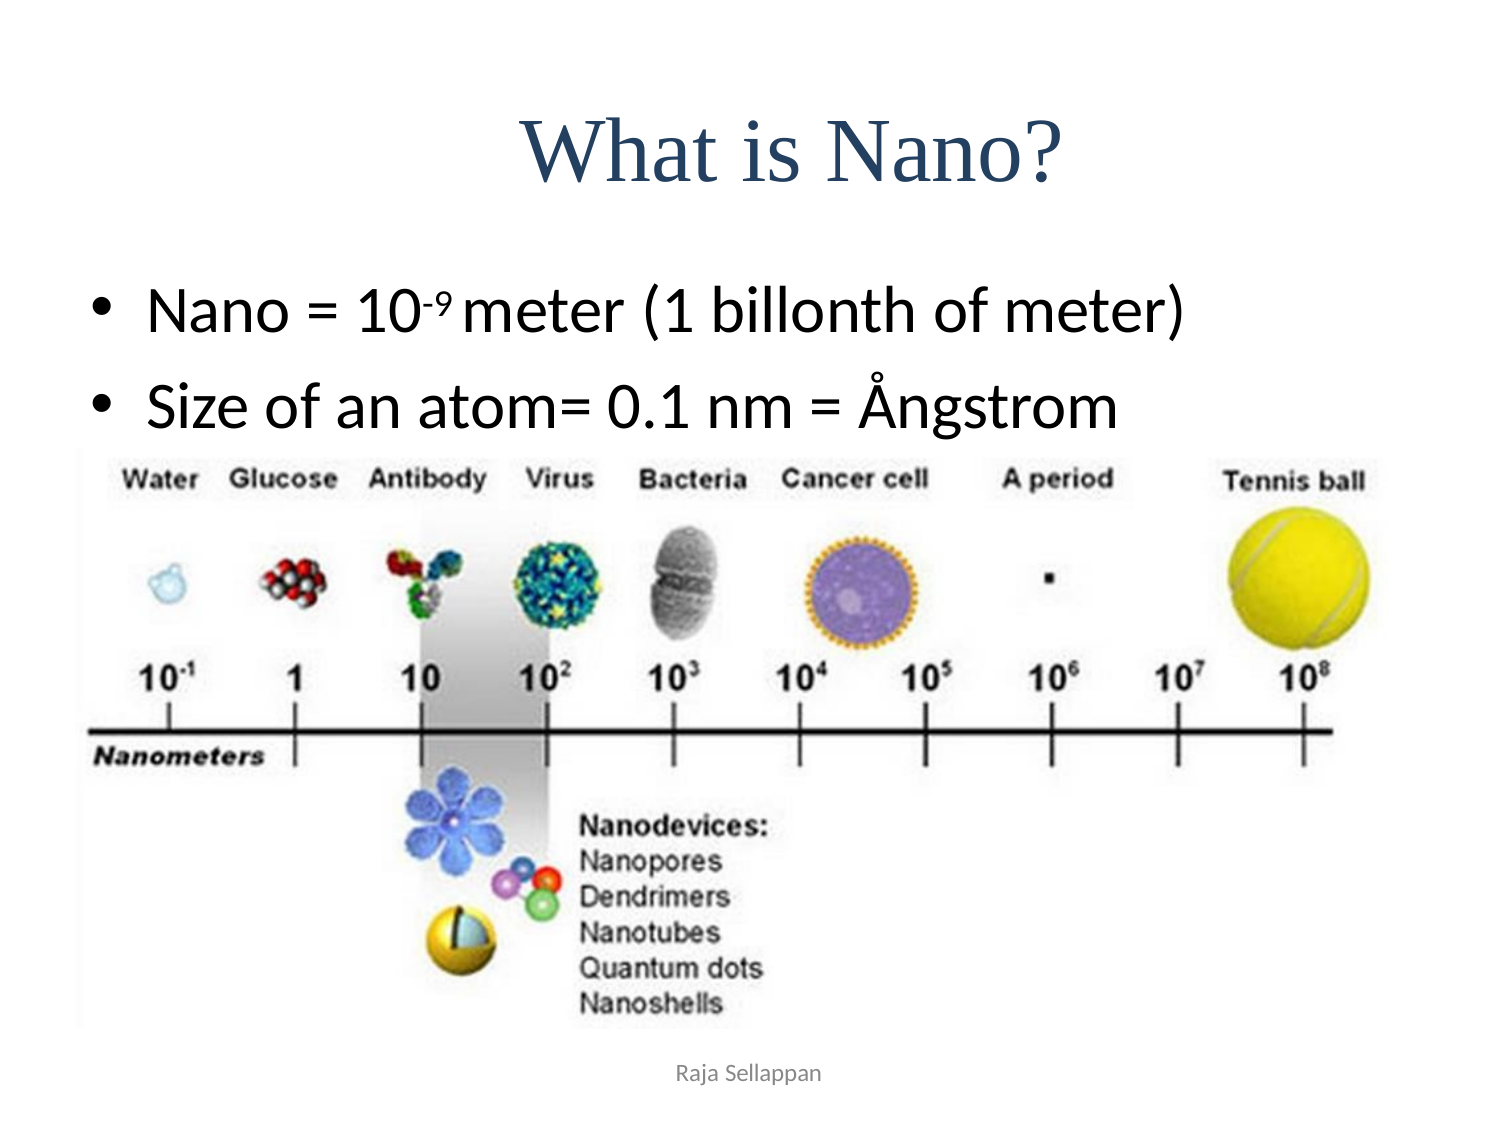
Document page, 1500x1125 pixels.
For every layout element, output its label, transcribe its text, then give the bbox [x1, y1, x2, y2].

text_box Raja Sellappan [673, 1054, 827, 1087]
text_box Nano = 10-9 meter (1 billonth of meter) Size of an atom= 0.1 nm = Ångstrom [83, 247, 1203, 442]
title What is Nano? [150, 11, 1428, 278]
picture [74, 447, 1390, 1029]
